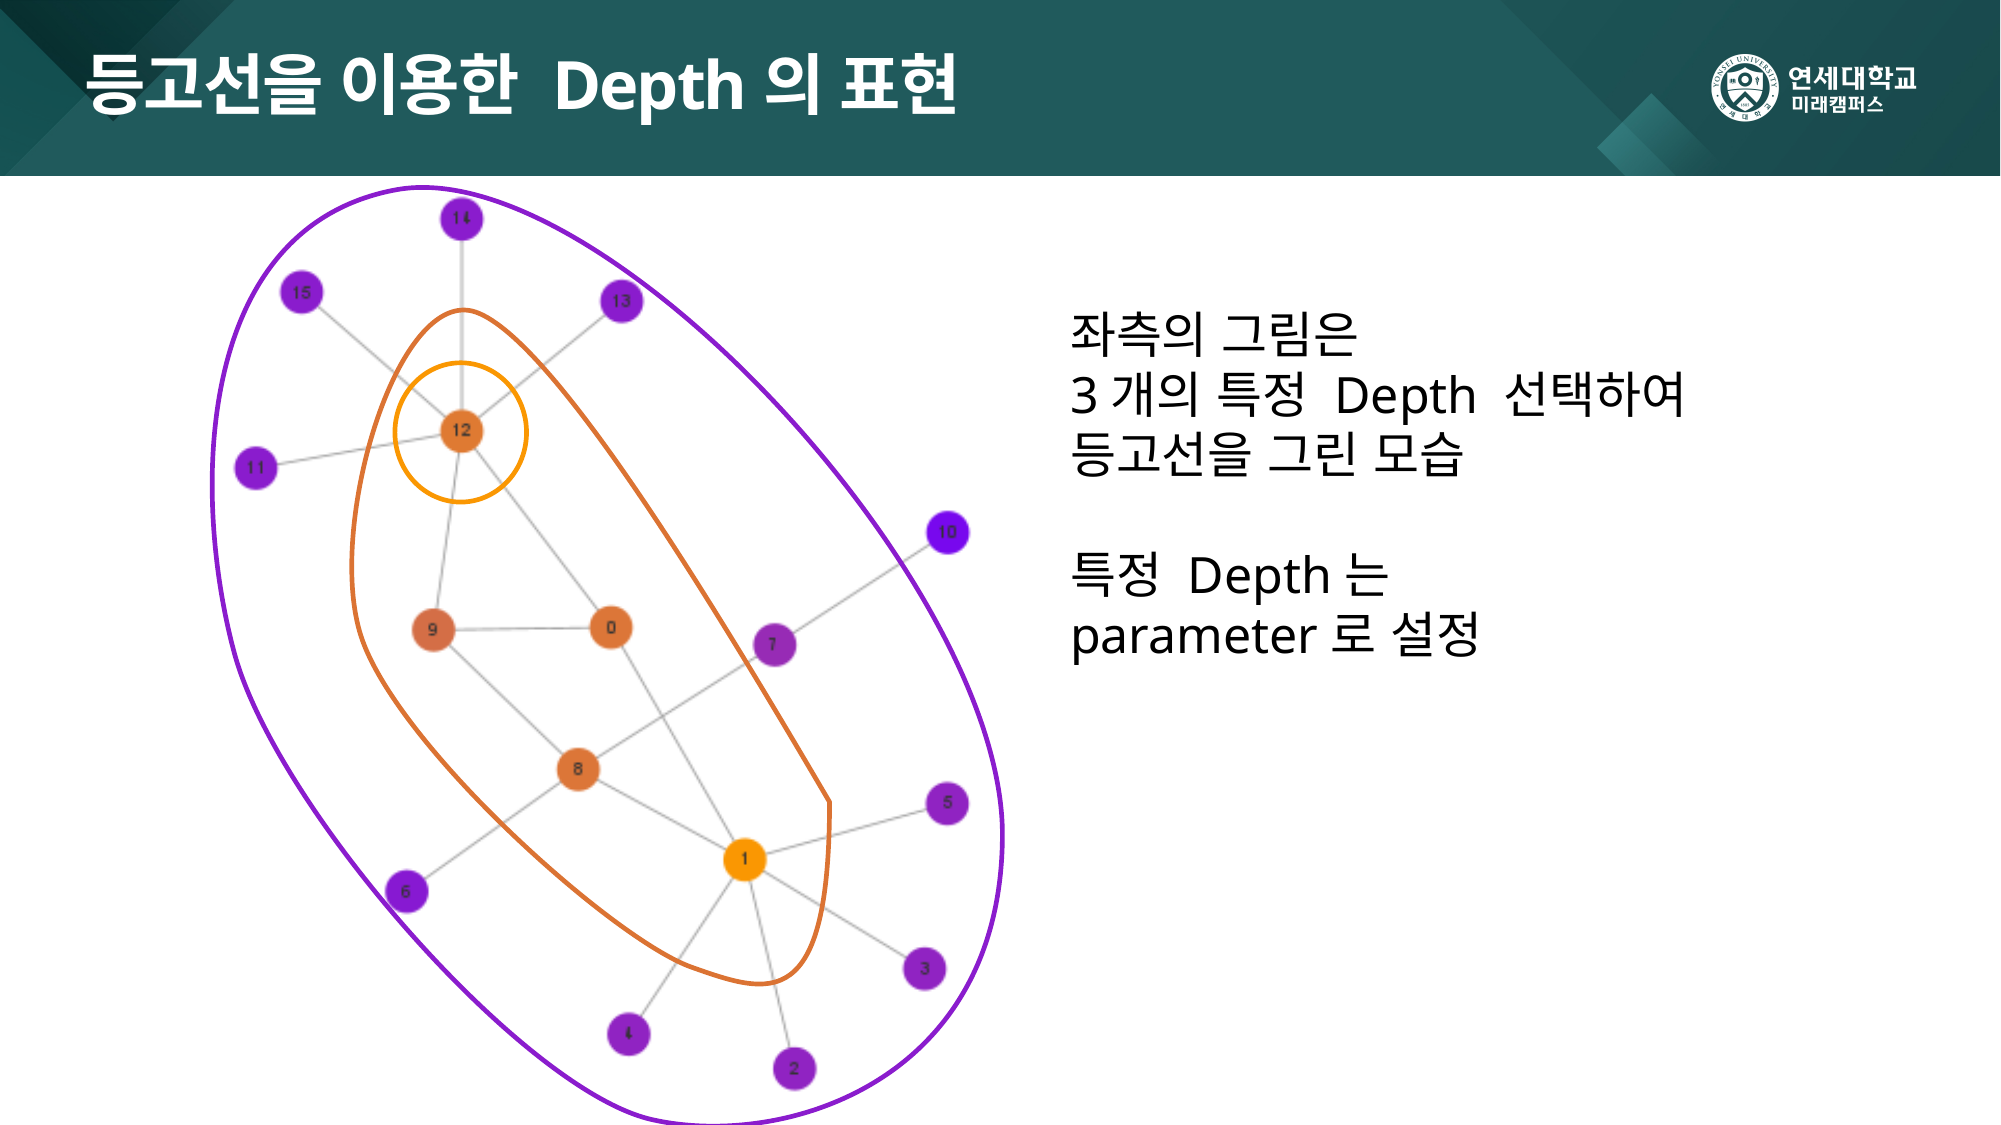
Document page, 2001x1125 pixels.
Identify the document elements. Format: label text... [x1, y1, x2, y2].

text_box 좌측의 그림은 3개의 특정 Depth 선택하여 등고선을 그린 모습 특정 Depth는 parameter로 설정 [1055, 295, 1867, 671]
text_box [163, 187, 1021, 1125]
picture [0, 0, 2001, 1125]
title 등고선을 이용한 Depth의 표현 [84, 51, 1810, 125]
